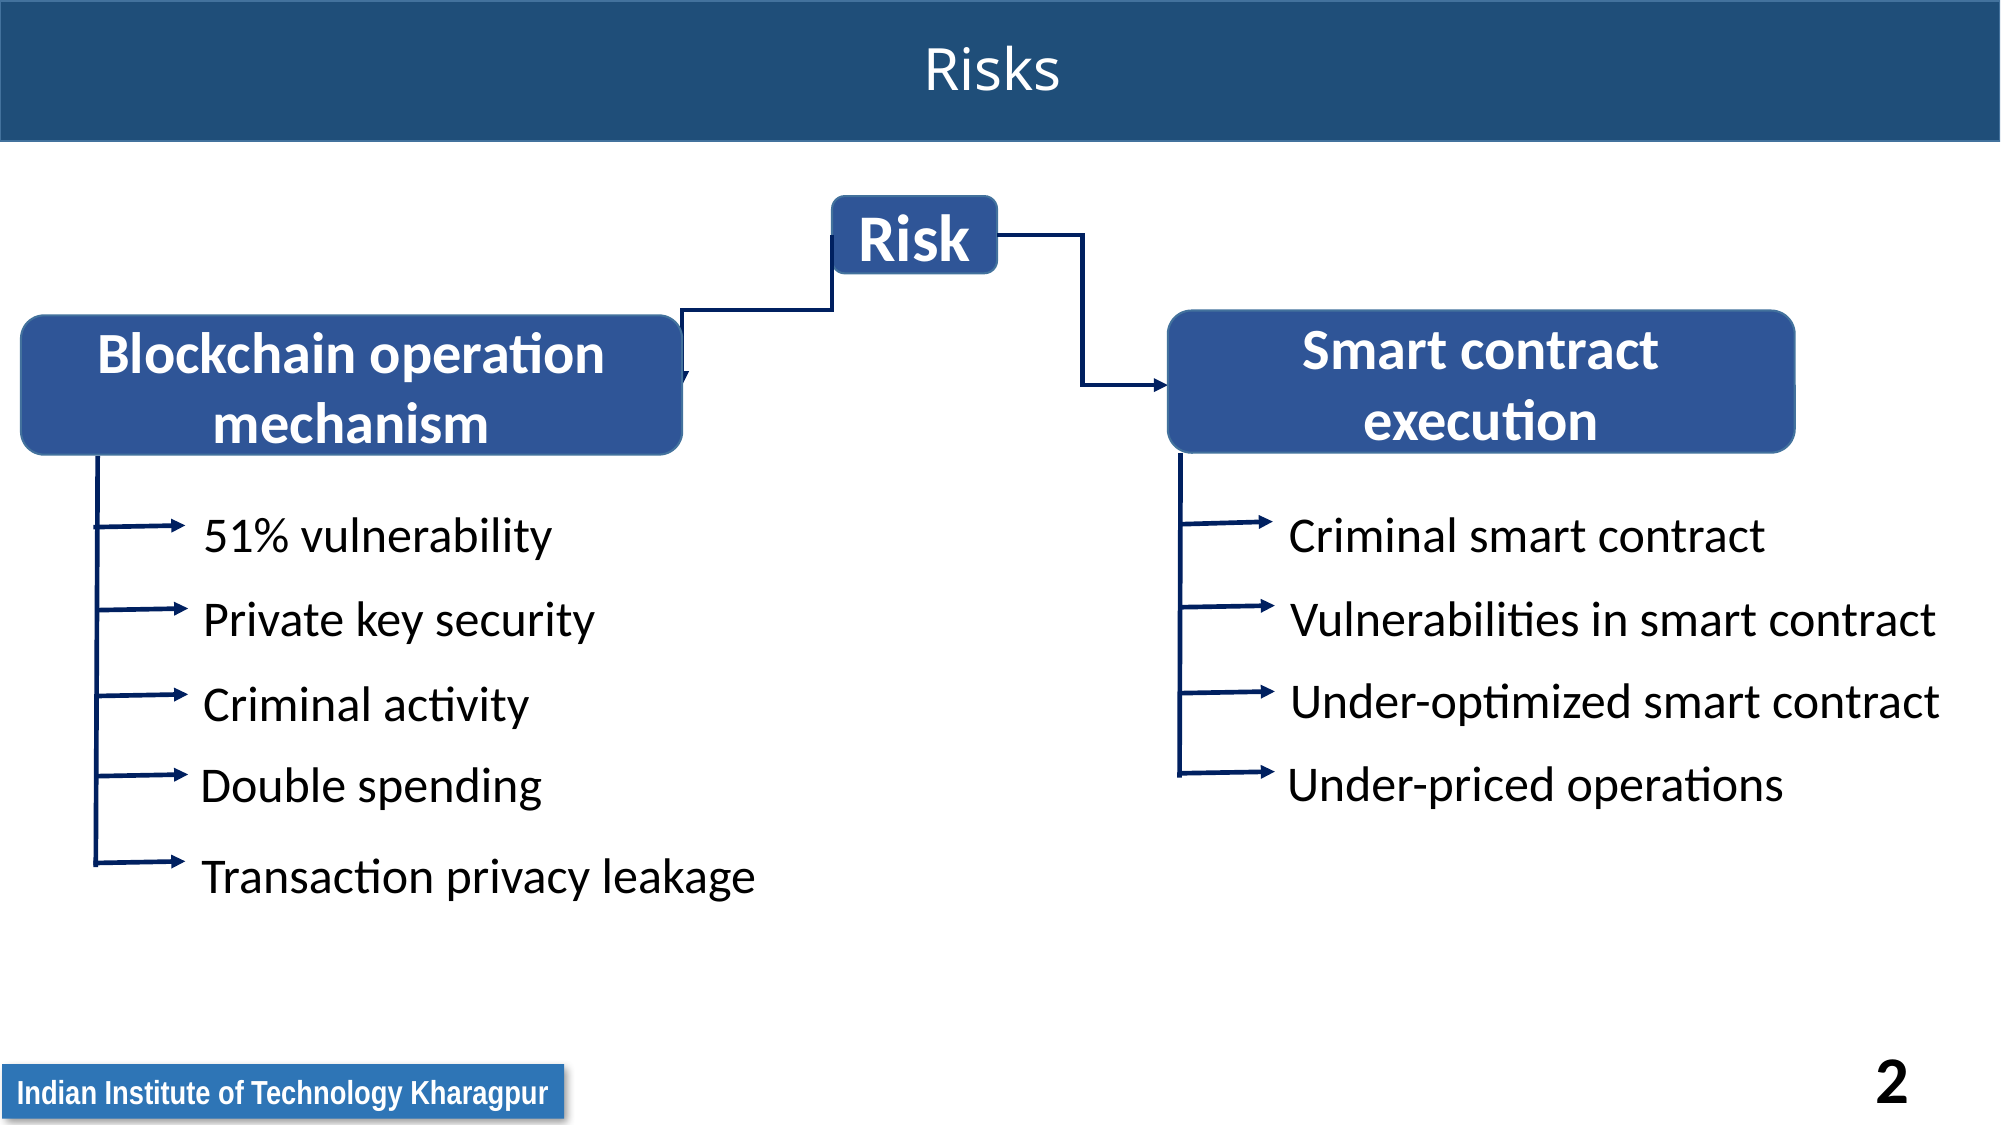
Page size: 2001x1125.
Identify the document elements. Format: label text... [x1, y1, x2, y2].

text_box Smart contract execution [1166, 309, 1796, 453]
text_box 2 [1860, 1029, 1991, 1125]
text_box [997, 235, 1168, 386]
text_box Risk [830, 195, 999, 275]
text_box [1178, 453, 1979, 820]
title Risks [0, 1, 2000, 141]
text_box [93, 455, 773, 912]
text_box Blockchain operation mechanism [19, 314, 684, 456]
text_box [682, 235, 833, 386]
